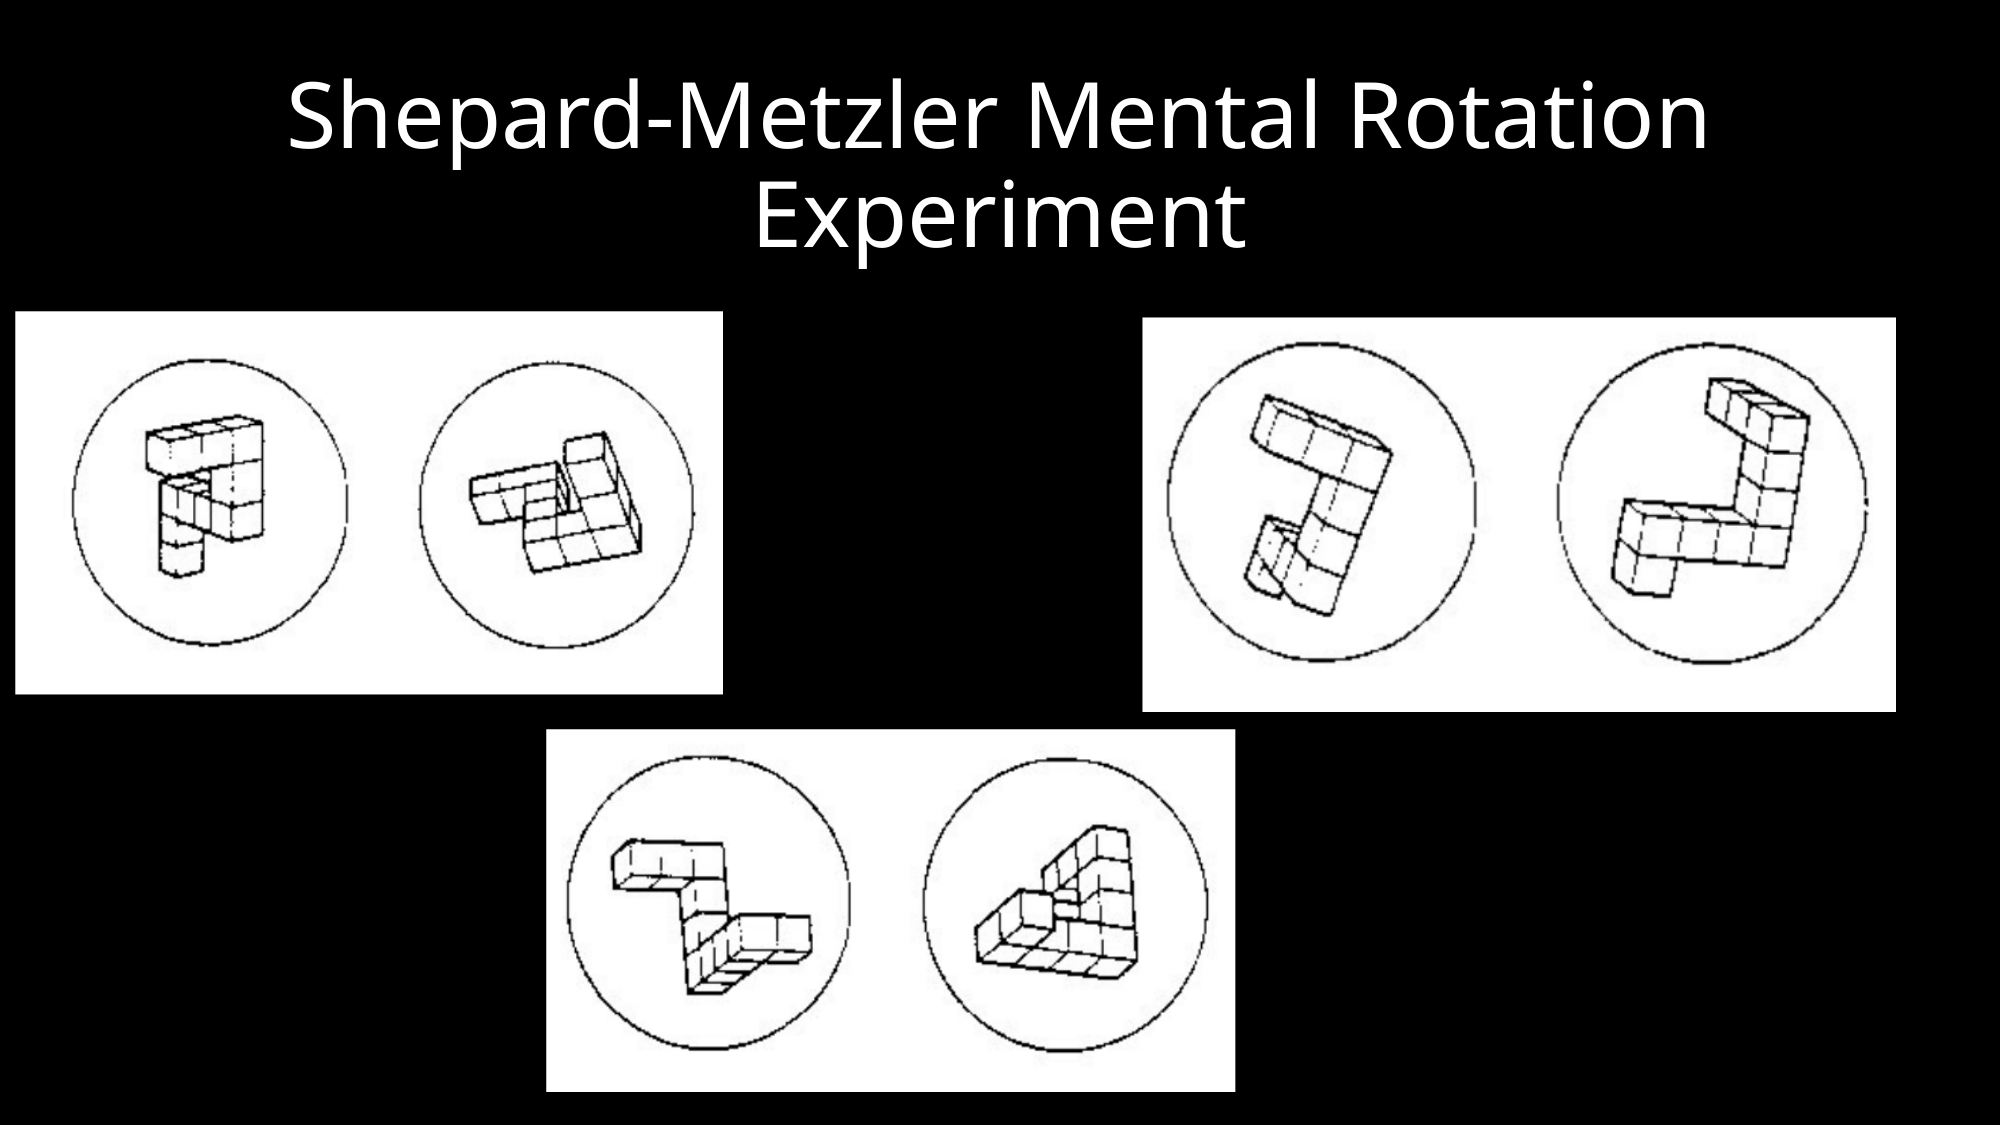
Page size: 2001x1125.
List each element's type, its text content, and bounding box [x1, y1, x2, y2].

picture [545, 727, 1236, 1092]
title Shepard-Metzler Mental Rotation Experiment [137, 59, 1863, 278]
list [14, 310, 723, 695]
picture [1141, 316, 1896, 712]
